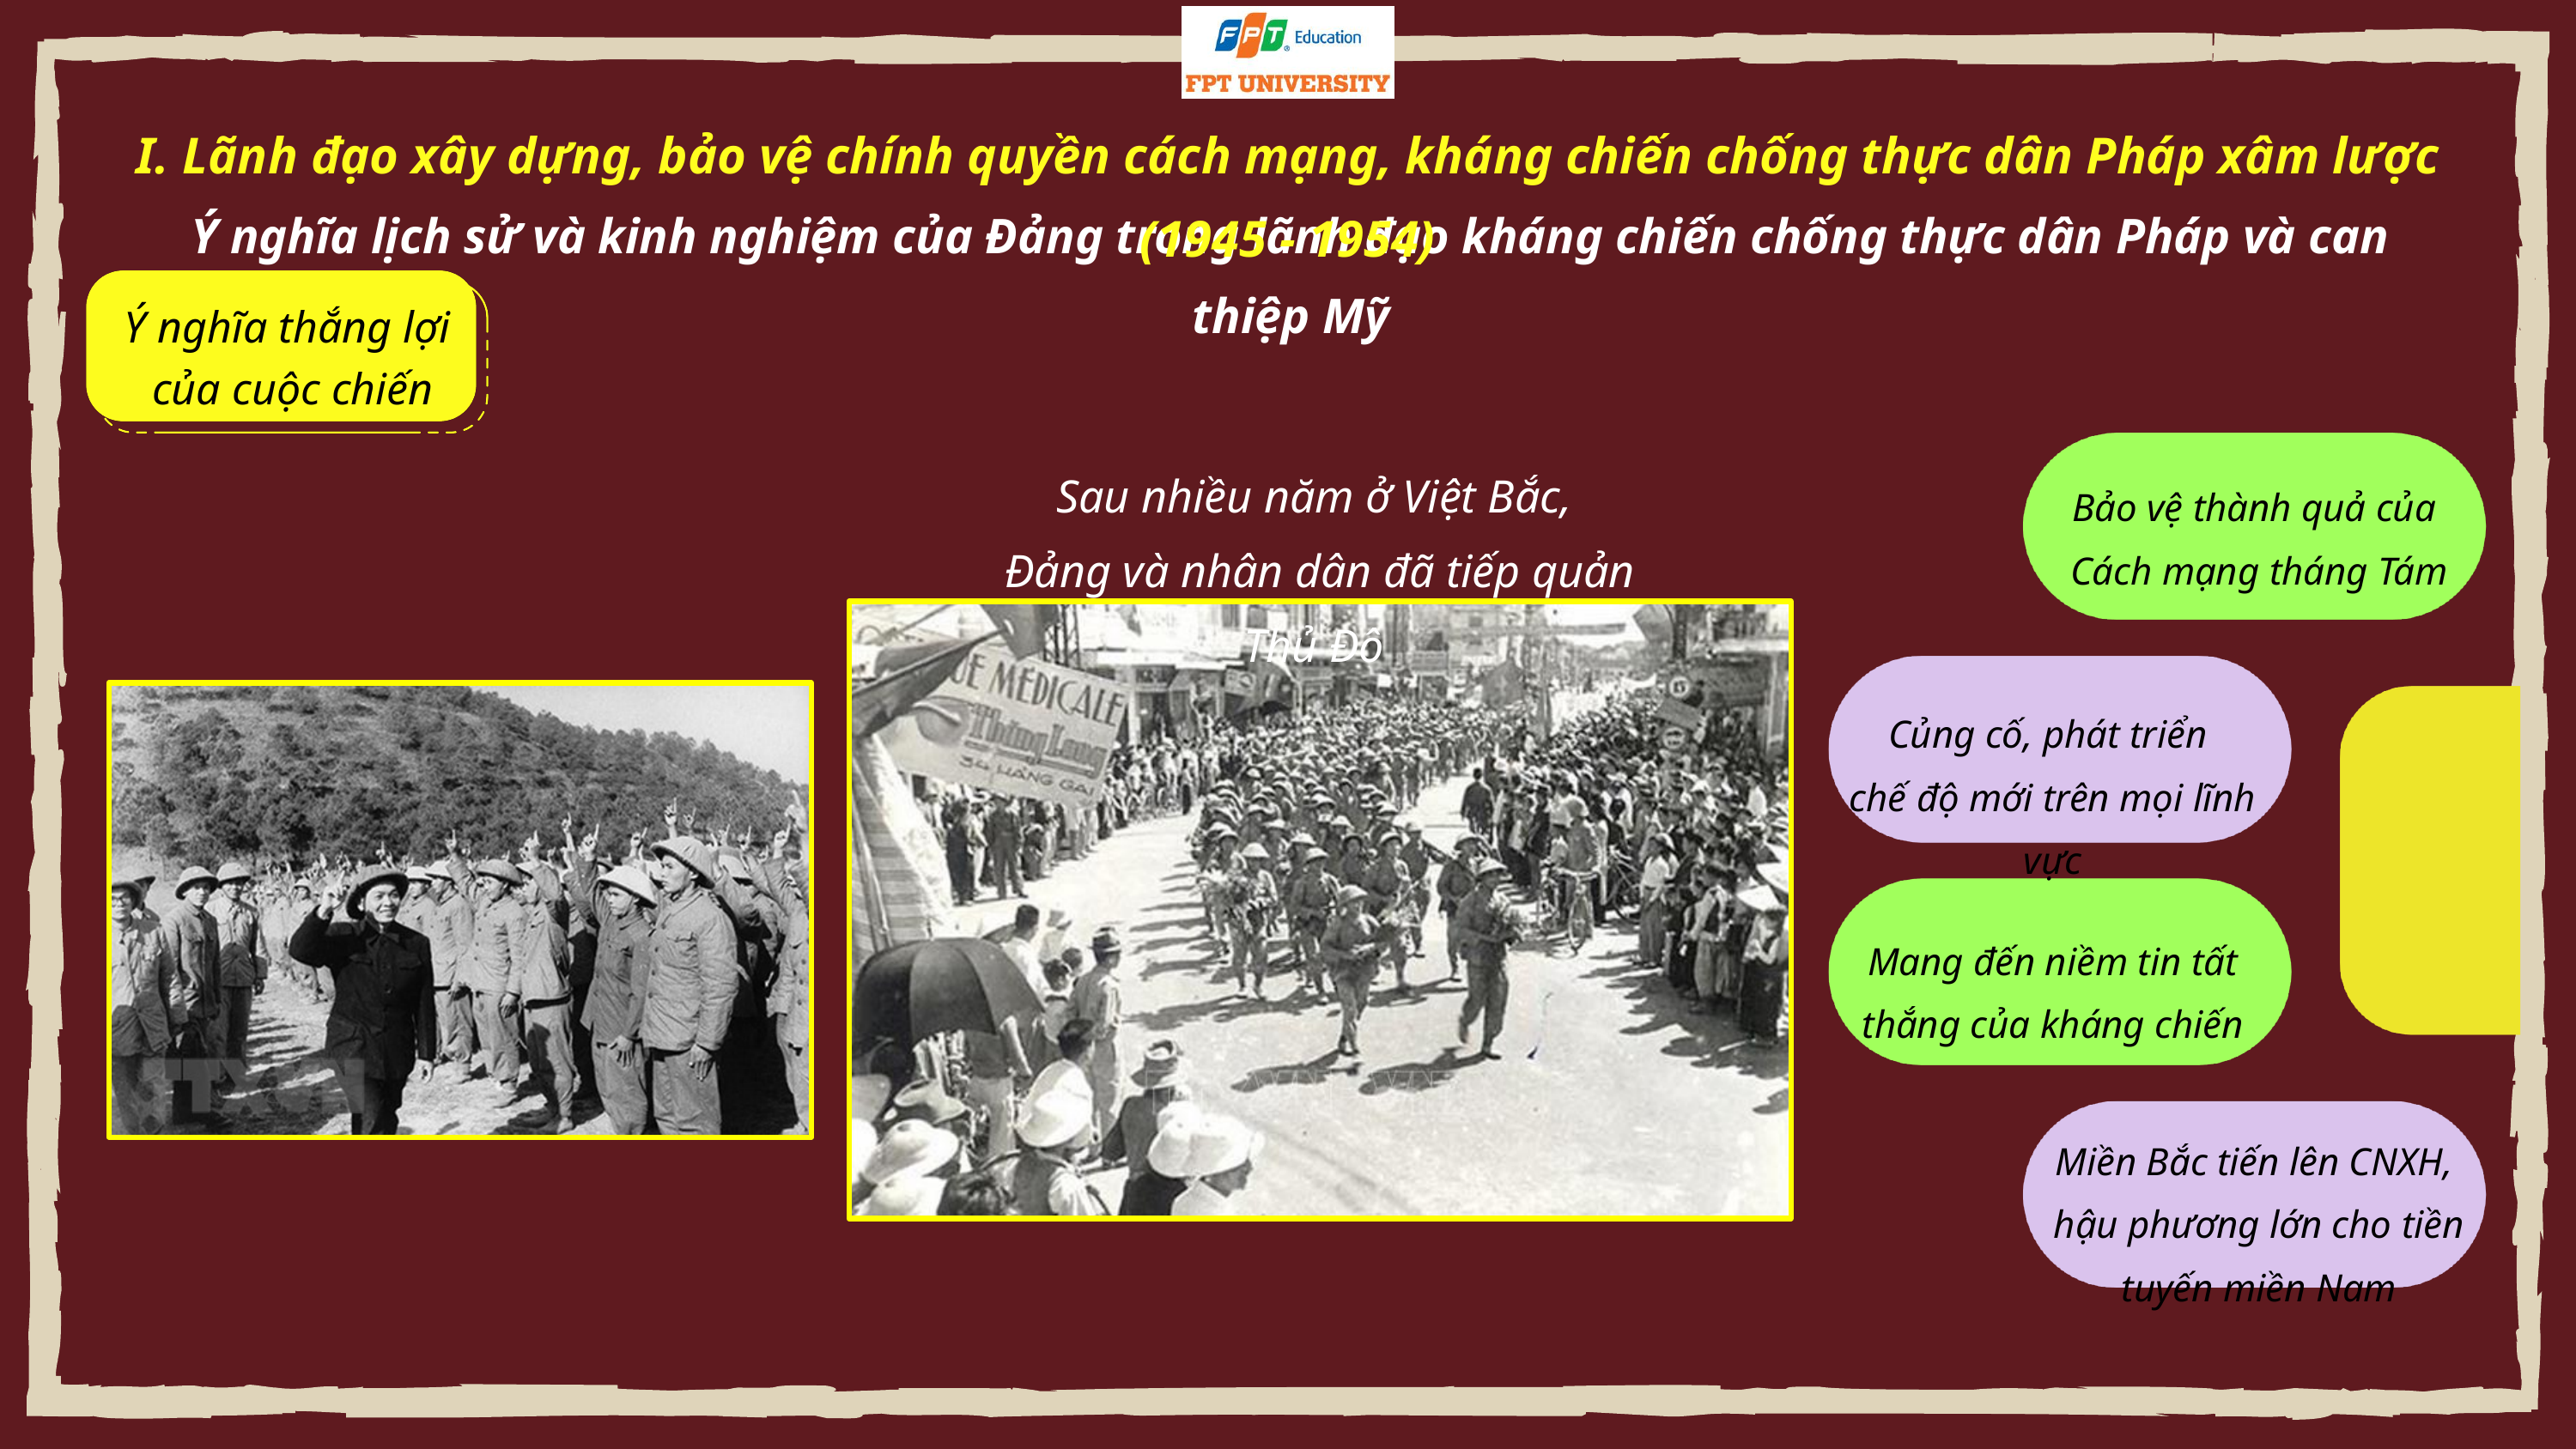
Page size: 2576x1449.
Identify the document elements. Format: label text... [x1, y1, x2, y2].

text_box I. Lãnh đạo xây dựng, bảo vệ chính quyền cách mạng, kháng chiến chống thực dân Pháp xâm lược (1945 - 1954) [89, 100, 2487, 268]
text_box [26, 28, 2550, 1420]
text_box Sau nhiều năm ở Việt Bắc, Đảng và nhân dân đã tiếp quản Thủ Đô [978, 446, 1662, 672]
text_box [59, 270, 515, 433]
text_box Ý nghĩa lịch sử và kinh nghiệm của Đảng trong lãnh đạo kháng chiến chống thực dân Pháp và can thiệp Mỹ [167, 268, 2415, 344]
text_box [1828, 433, 2521, 1294]
text_box [108, 682, 812, 1137]
text_box [848, 601, 1791, 1219]
text_box [1182, 6, 1394, 99]
